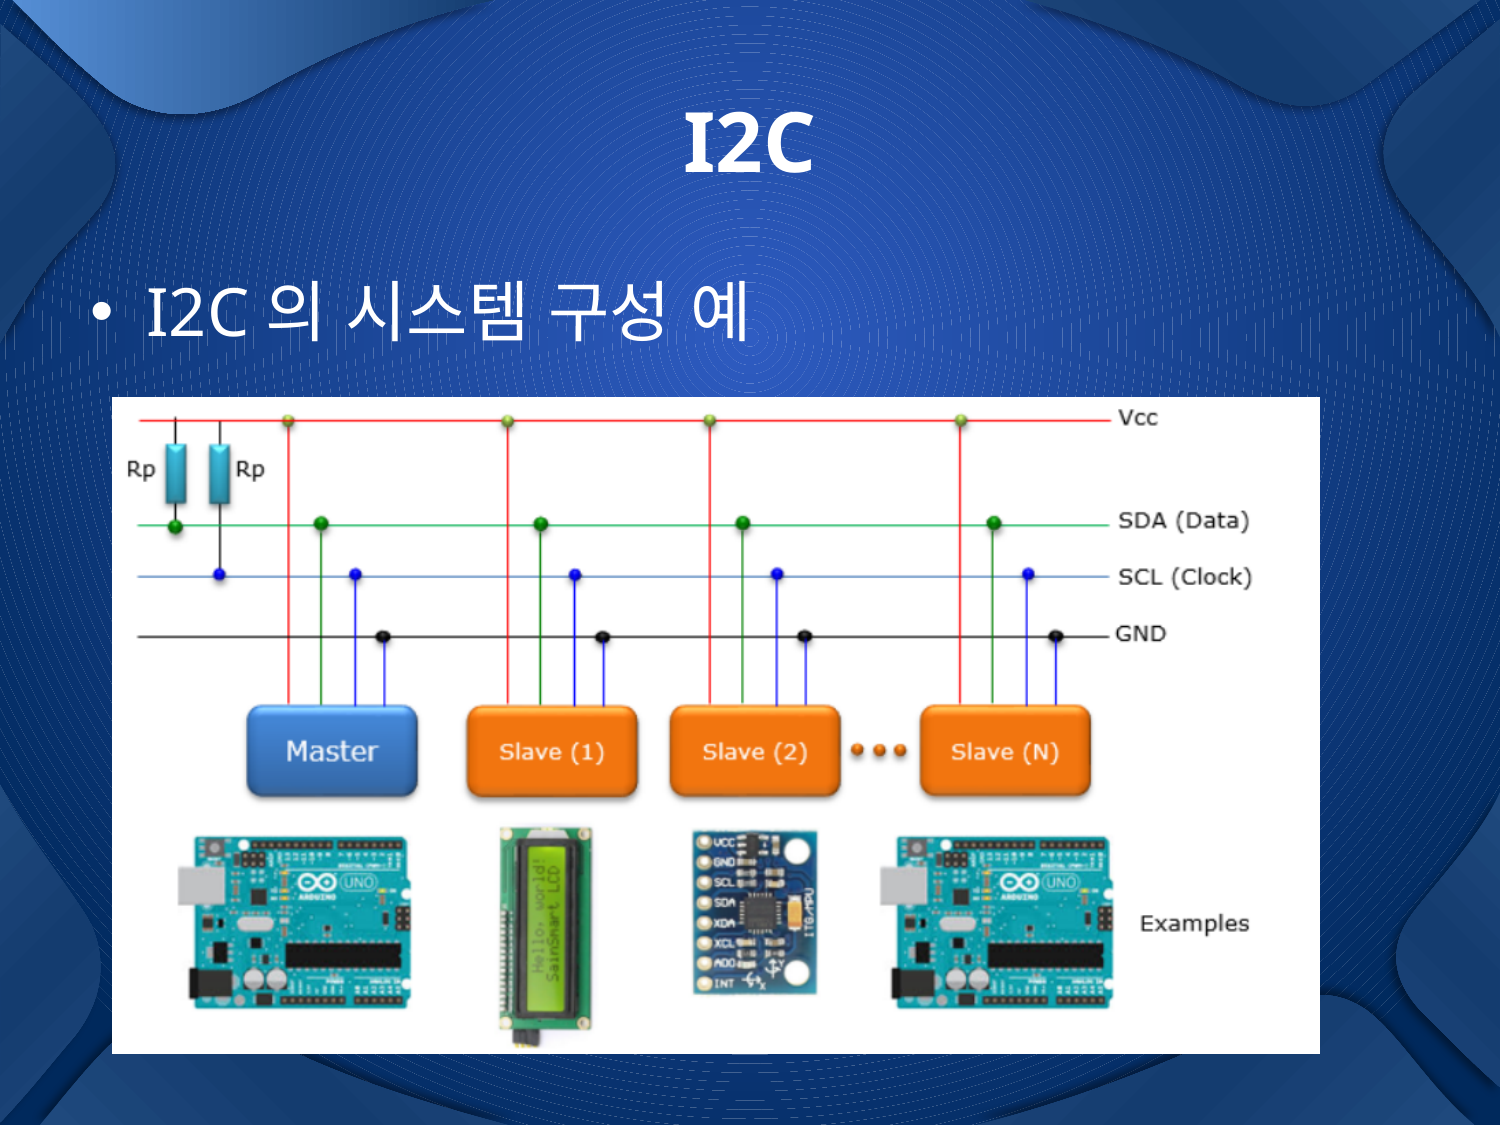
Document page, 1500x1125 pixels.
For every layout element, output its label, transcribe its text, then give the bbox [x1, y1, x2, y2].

title I2C [75, 45, 1425, 233]
list I2C의 시스템 구성 예 [75, 262, 1425, 1005]
picture [112, 397, 1320, 1054]
